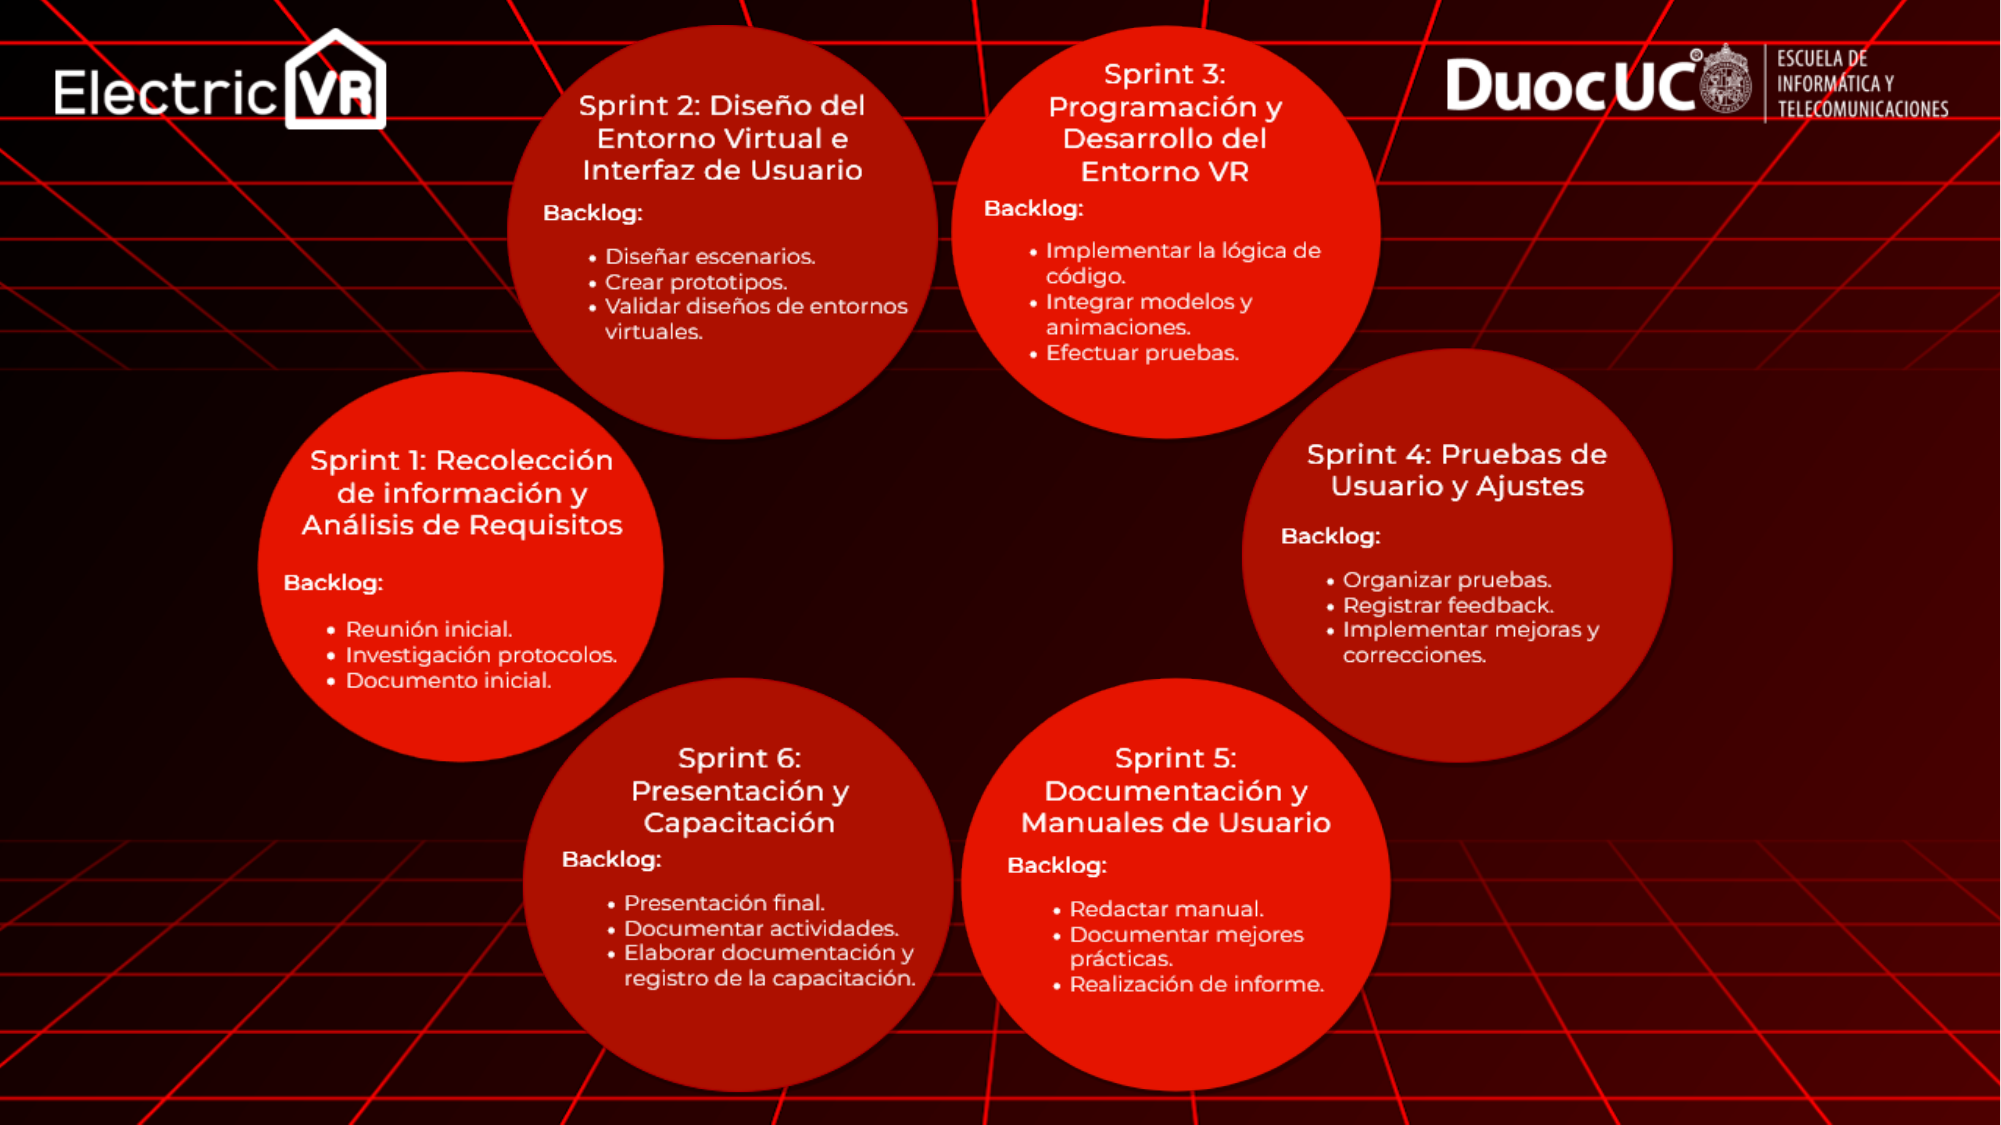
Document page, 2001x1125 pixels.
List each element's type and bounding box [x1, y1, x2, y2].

text_box [1694, 110, 2000, 176]
text_box [0, 110, 252, 176]
picture [0, 0, 2001, 1125]
